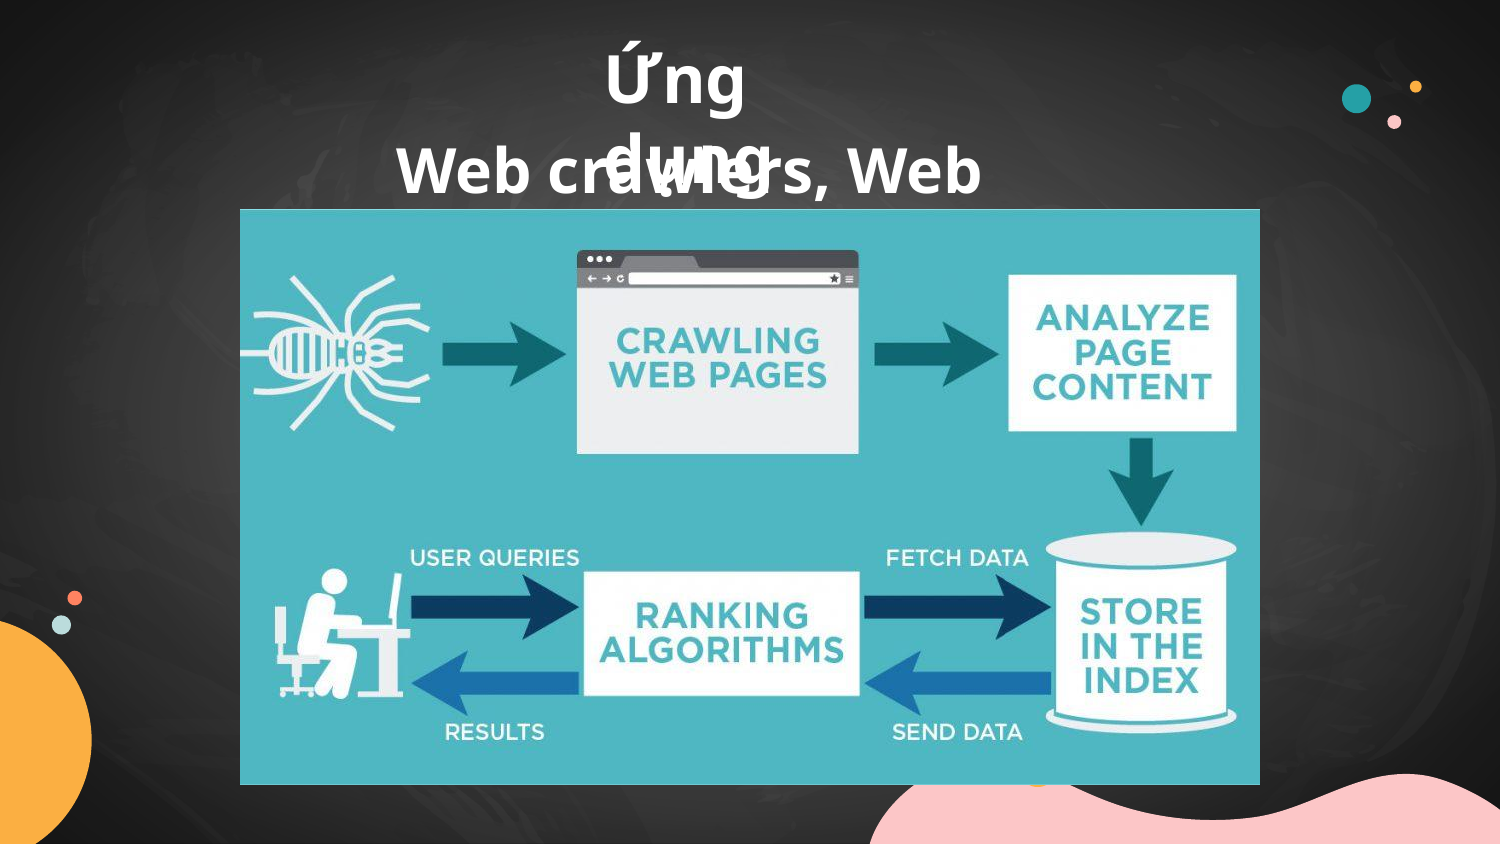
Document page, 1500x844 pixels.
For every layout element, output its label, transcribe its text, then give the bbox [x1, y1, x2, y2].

text_box Web crawlers, Web spider [380, 115, 1119, 208]
text_box Ứng dụng [588, 21, 912, 115]
picture [0, 0, 1500, 844]
